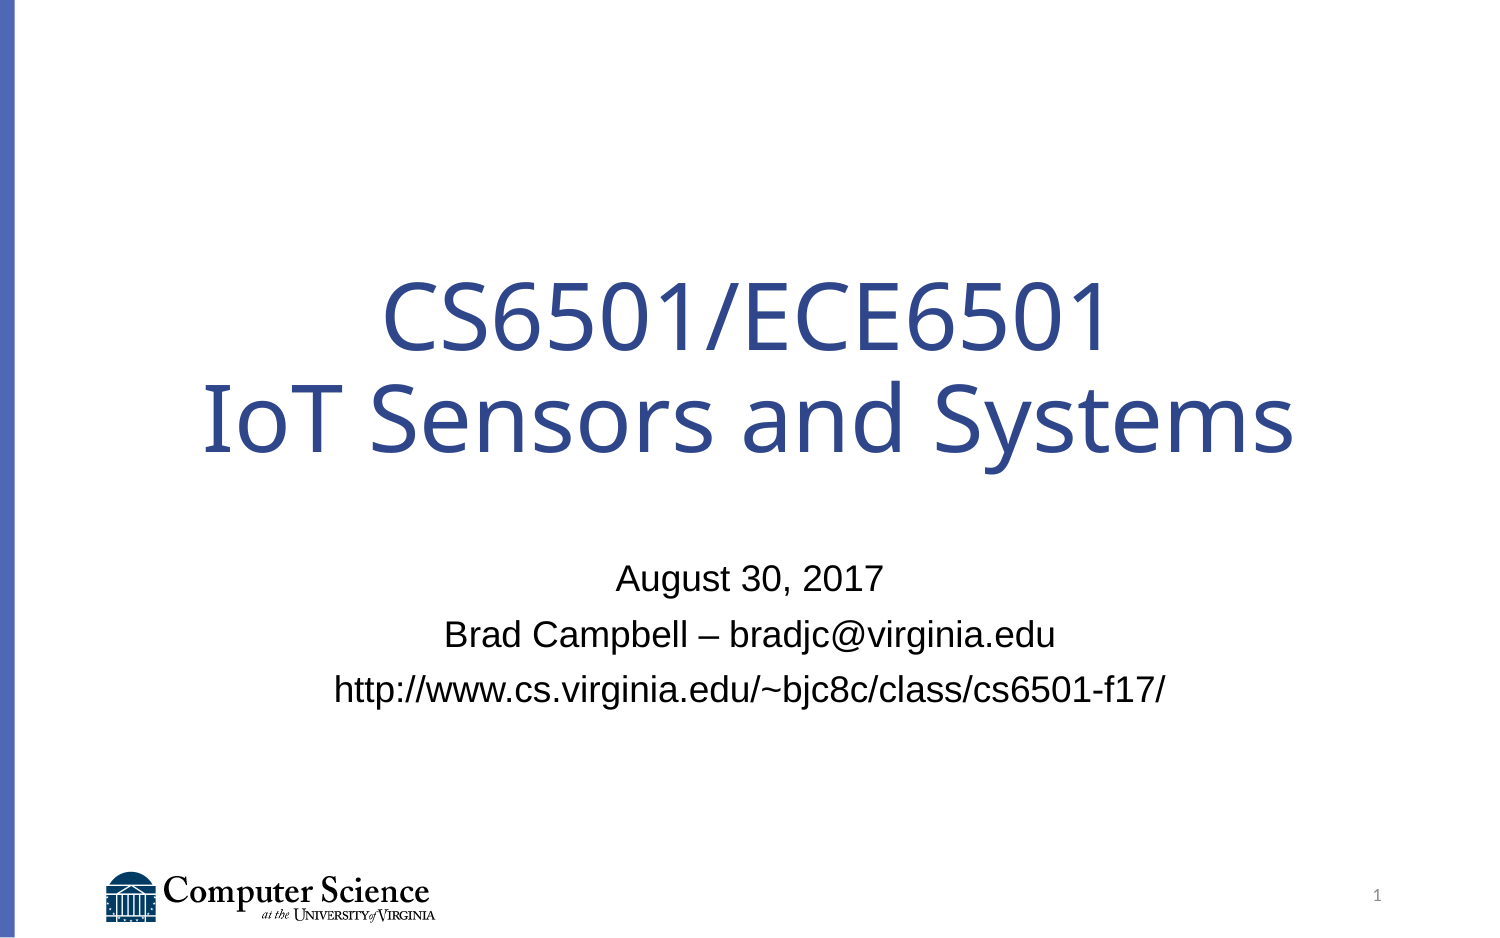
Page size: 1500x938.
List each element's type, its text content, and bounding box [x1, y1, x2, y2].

slide_number 1 [1059, 868, 1397, 919]
title CS6501/ECE6501 IoT Sensors and Systems [187, 153, 1313, 480]
subtitle August 30, 2017 Brad Campbell – bradjc@virginia.edu http://www.cs.virginia.edu/~bjc8c/class/cs6501-f17/ [187, 492, 1313, 719]
picture [103, 870, 441, 923]
